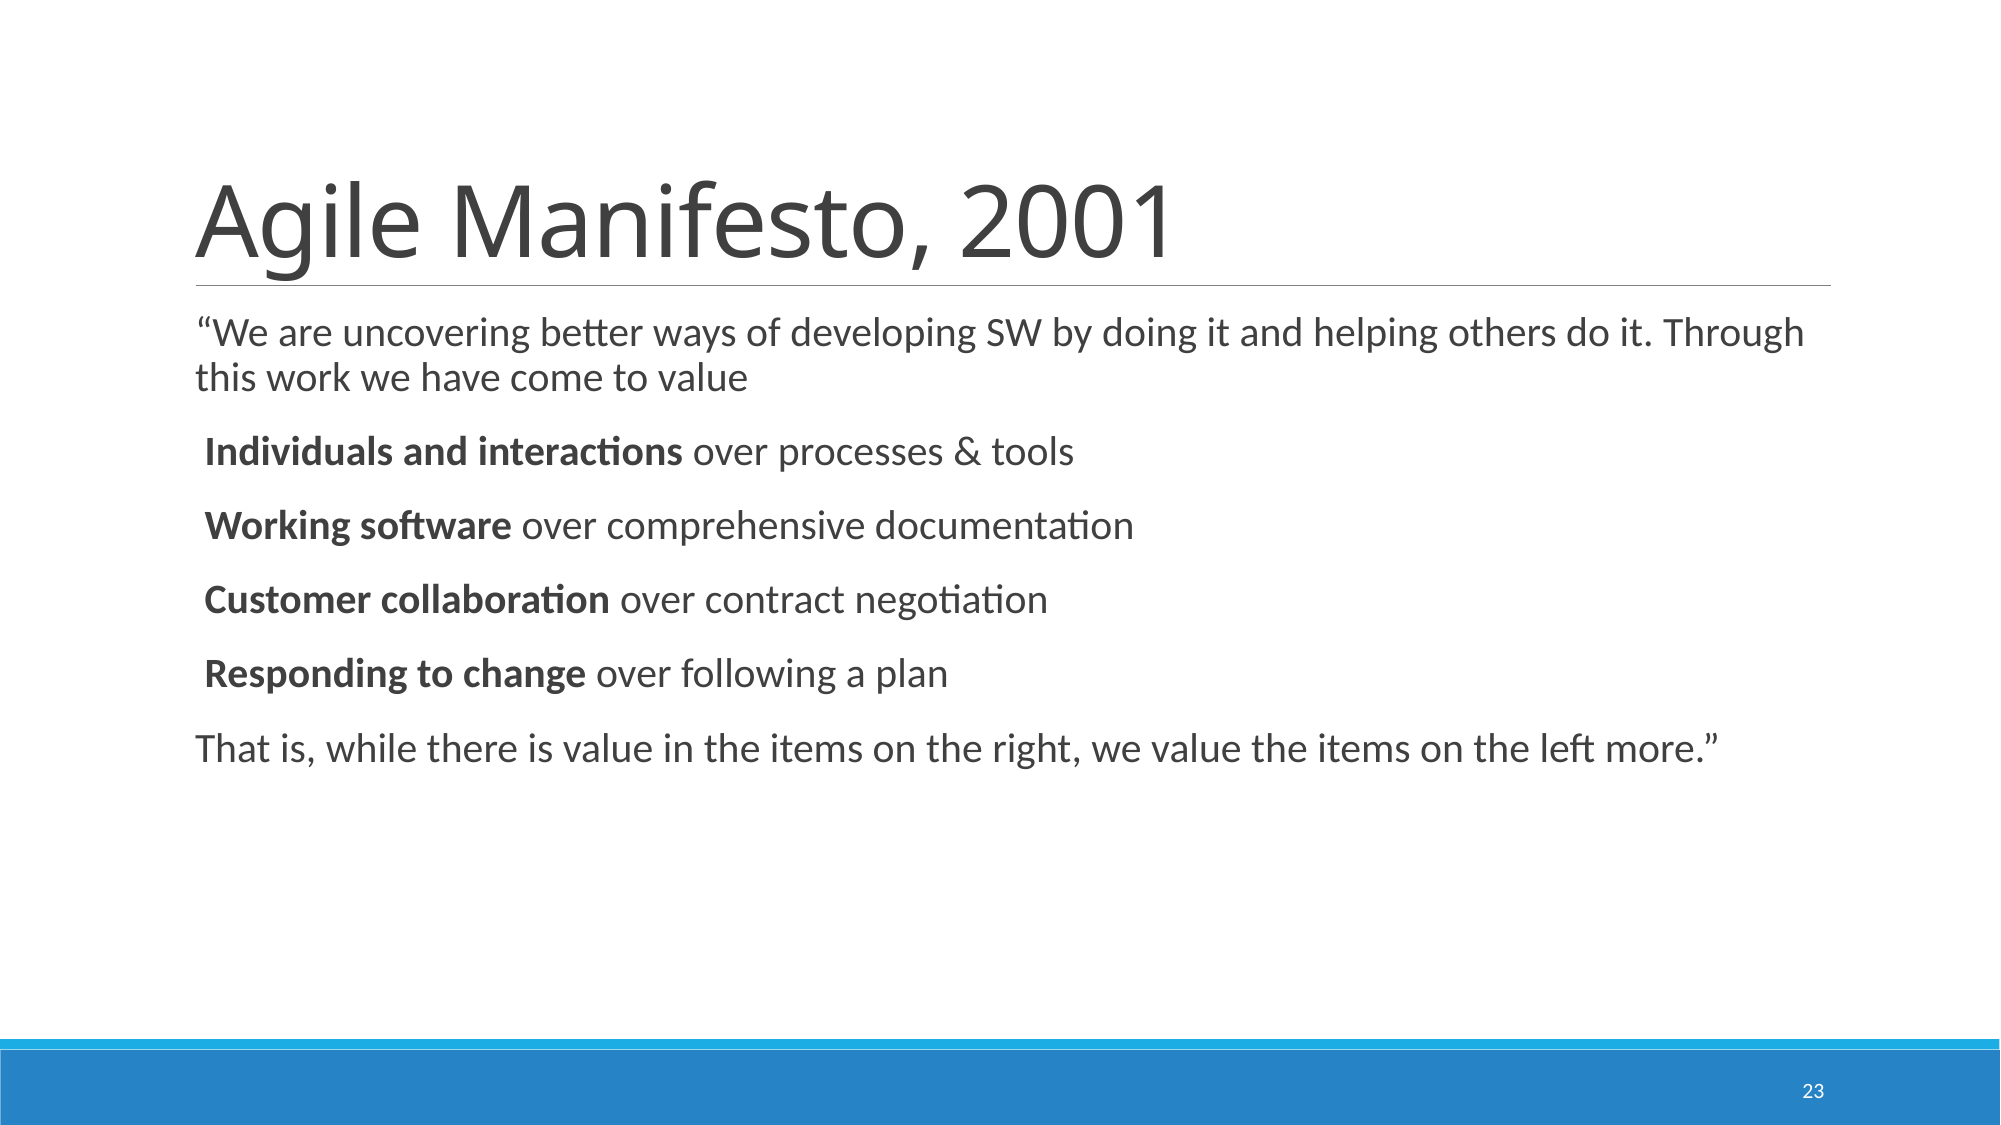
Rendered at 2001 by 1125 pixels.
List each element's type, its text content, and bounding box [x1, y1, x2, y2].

title Agile Manifesto, 2001 [180, 47, 1830, 285]
list “We are uncovering better ways of developing SW by doing it and helping others do it. Through this work we have come to value Individuals and interactions over processes & tools Working software over comprehensive documentation Customer collaboration over contract negotiation Responding to change over following a plan That is, while there is value in the items on the right, we value the items on the left more.” [180, 302, 1830, 963]
slide_number 23 [1624, 1059, 1840, 1120]
